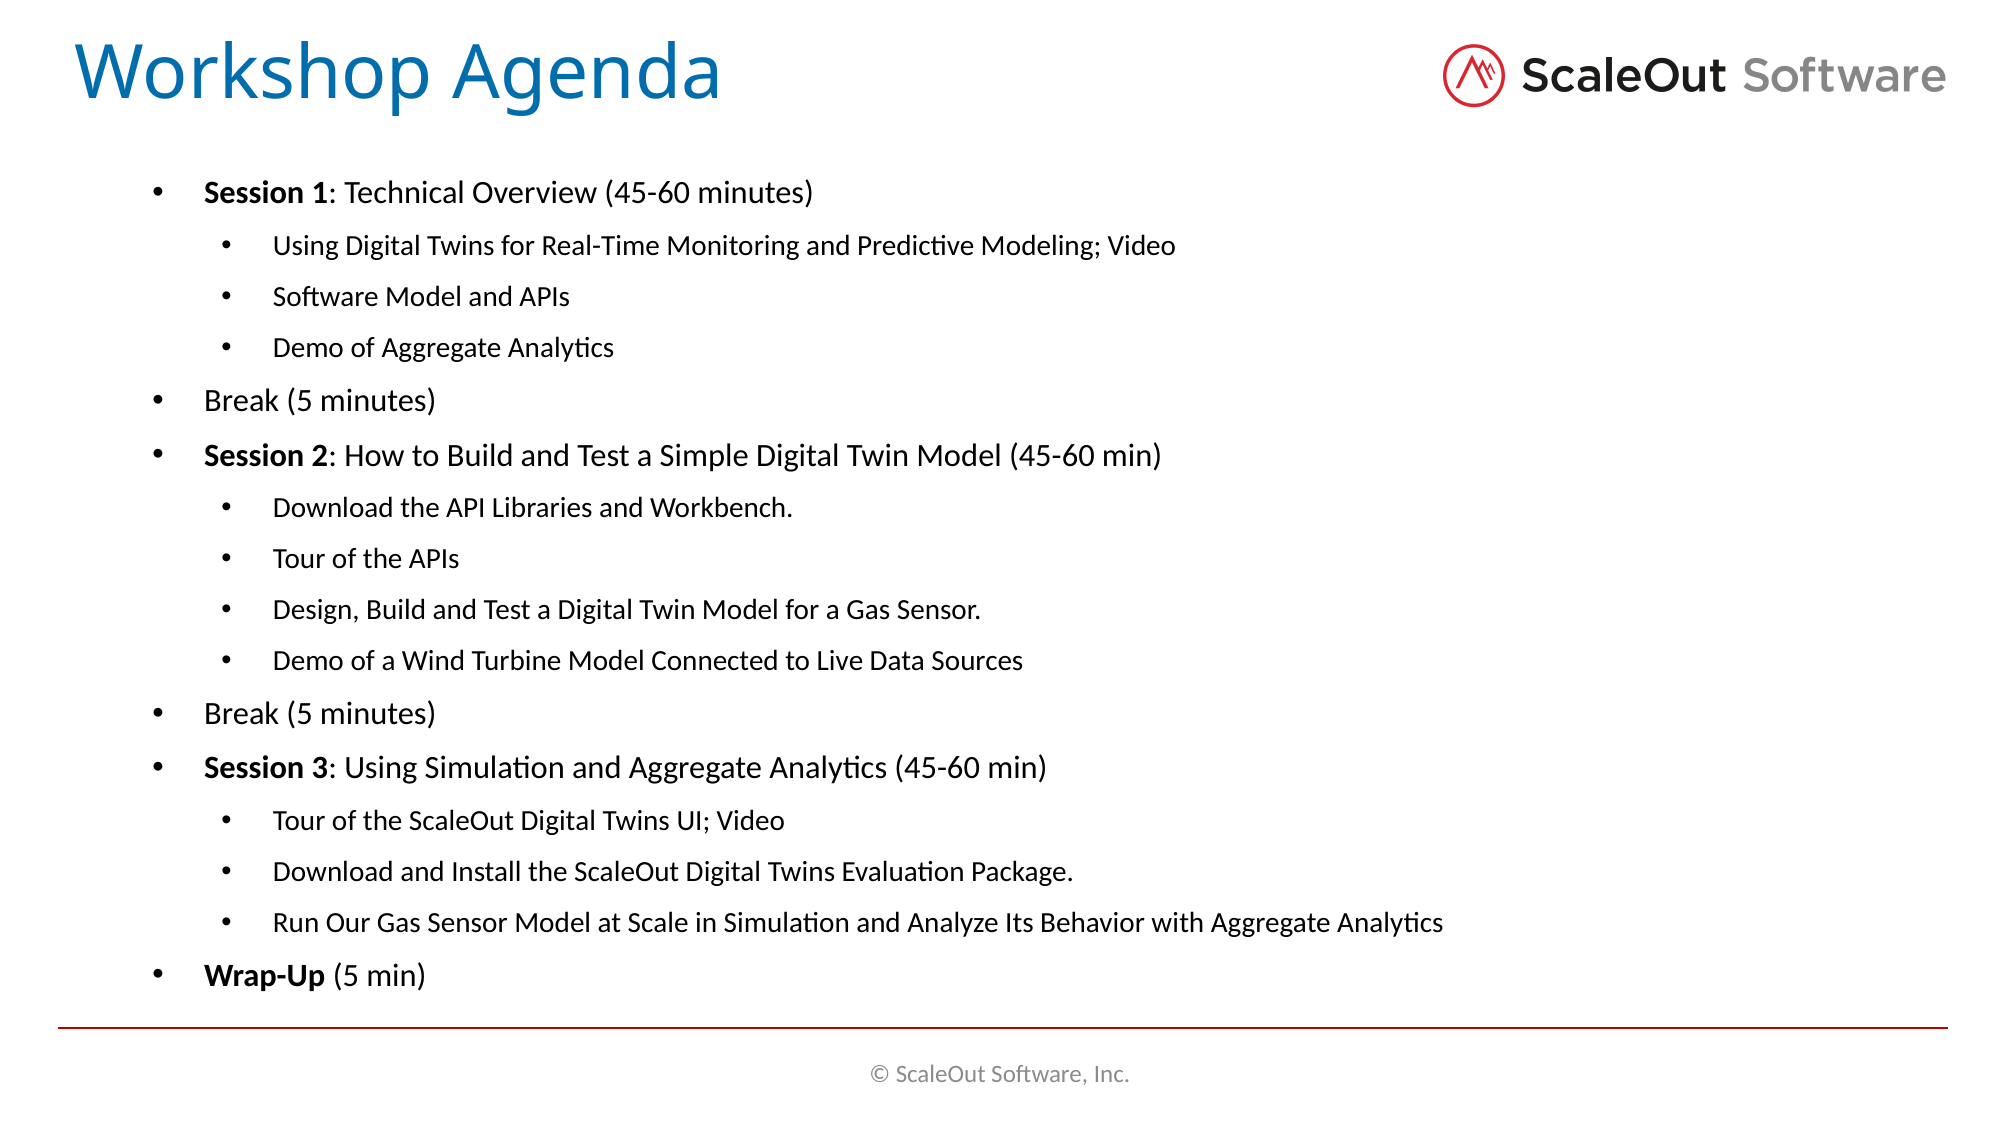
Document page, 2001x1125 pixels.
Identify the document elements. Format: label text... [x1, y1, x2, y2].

title Workshop Agenda [59, 18, 1438, 131]
picture [1438, 37, 1955, 115]
footer © ScaleOut Software, Inc. [549, 1042, 1450, 1103]
list Session 1: Technical Overview (45-60 minutes) Using Digital Twins for Real-Time Monitoring and Predictive Modeling; Video Software Model and APIs Demo of Aggregate Analytics Break (5 minutes) Session 2: How to Build and Test a Simple Digital Twin Model (45-60 min) Download the API Libraries and Workbench. Tour of the APIs Design, Build and Test a Digital Twin Model for a Gas Sensor. Demo of a Wind Turbine Model Connected to Live Data Sources Break (5 minutes) Session 3: Using Simulation and Aggregate Analytics (45-60 min) Tour of the ScaleOut Digital Twins UI; Video Download and Install the ScaleOut Digital Twins Evaluation Package. Run Our Gas Sensor Model at Scale in Simulation and Analyze Its Behavior with Aggregate Analytics Wrap-Up (5 min) [137, 168, 1863, 1012]
